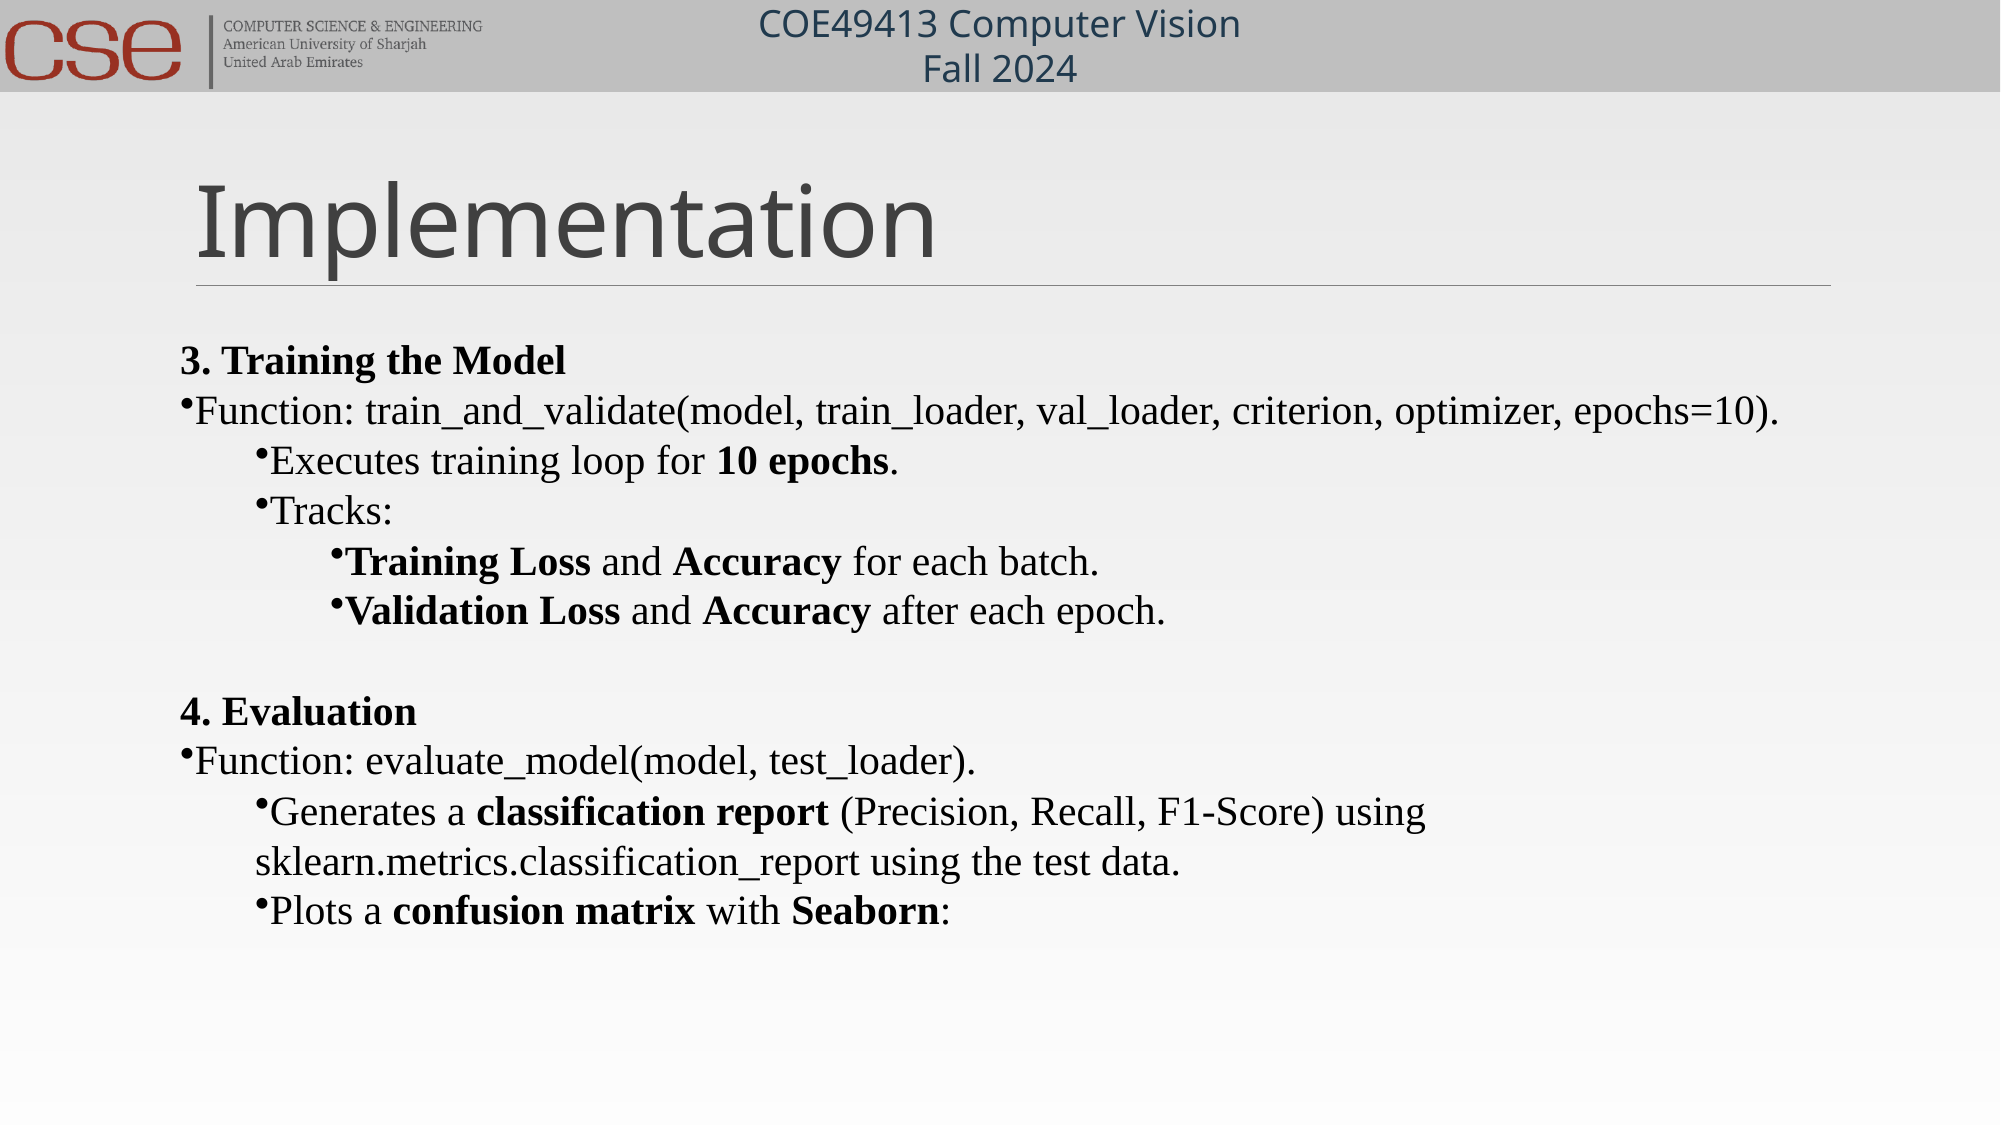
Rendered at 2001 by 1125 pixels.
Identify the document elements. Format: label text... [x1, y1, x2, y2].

list 3. Training the Model Function: train_and_validate(model, train_loader, val_loader, criterion, optimizer, epochs=10). Executes training loop for 10 epochs. Tracks: Training Loss and Accuracy for each batch. Validation Loss and Accuracy after each epoch. 4. Evaluation Function: evaluate_model(model, test_loader). Generates a classification report (Precision, Recall, F1-Score) using sklearn.metrics.classification_report using the test data. Plots a confusion matrix with Seaborn: [180, 325, 1857, 986]
title Implementation [180, 47, 1830, 285]
picture [0, 3, 491, 96]
